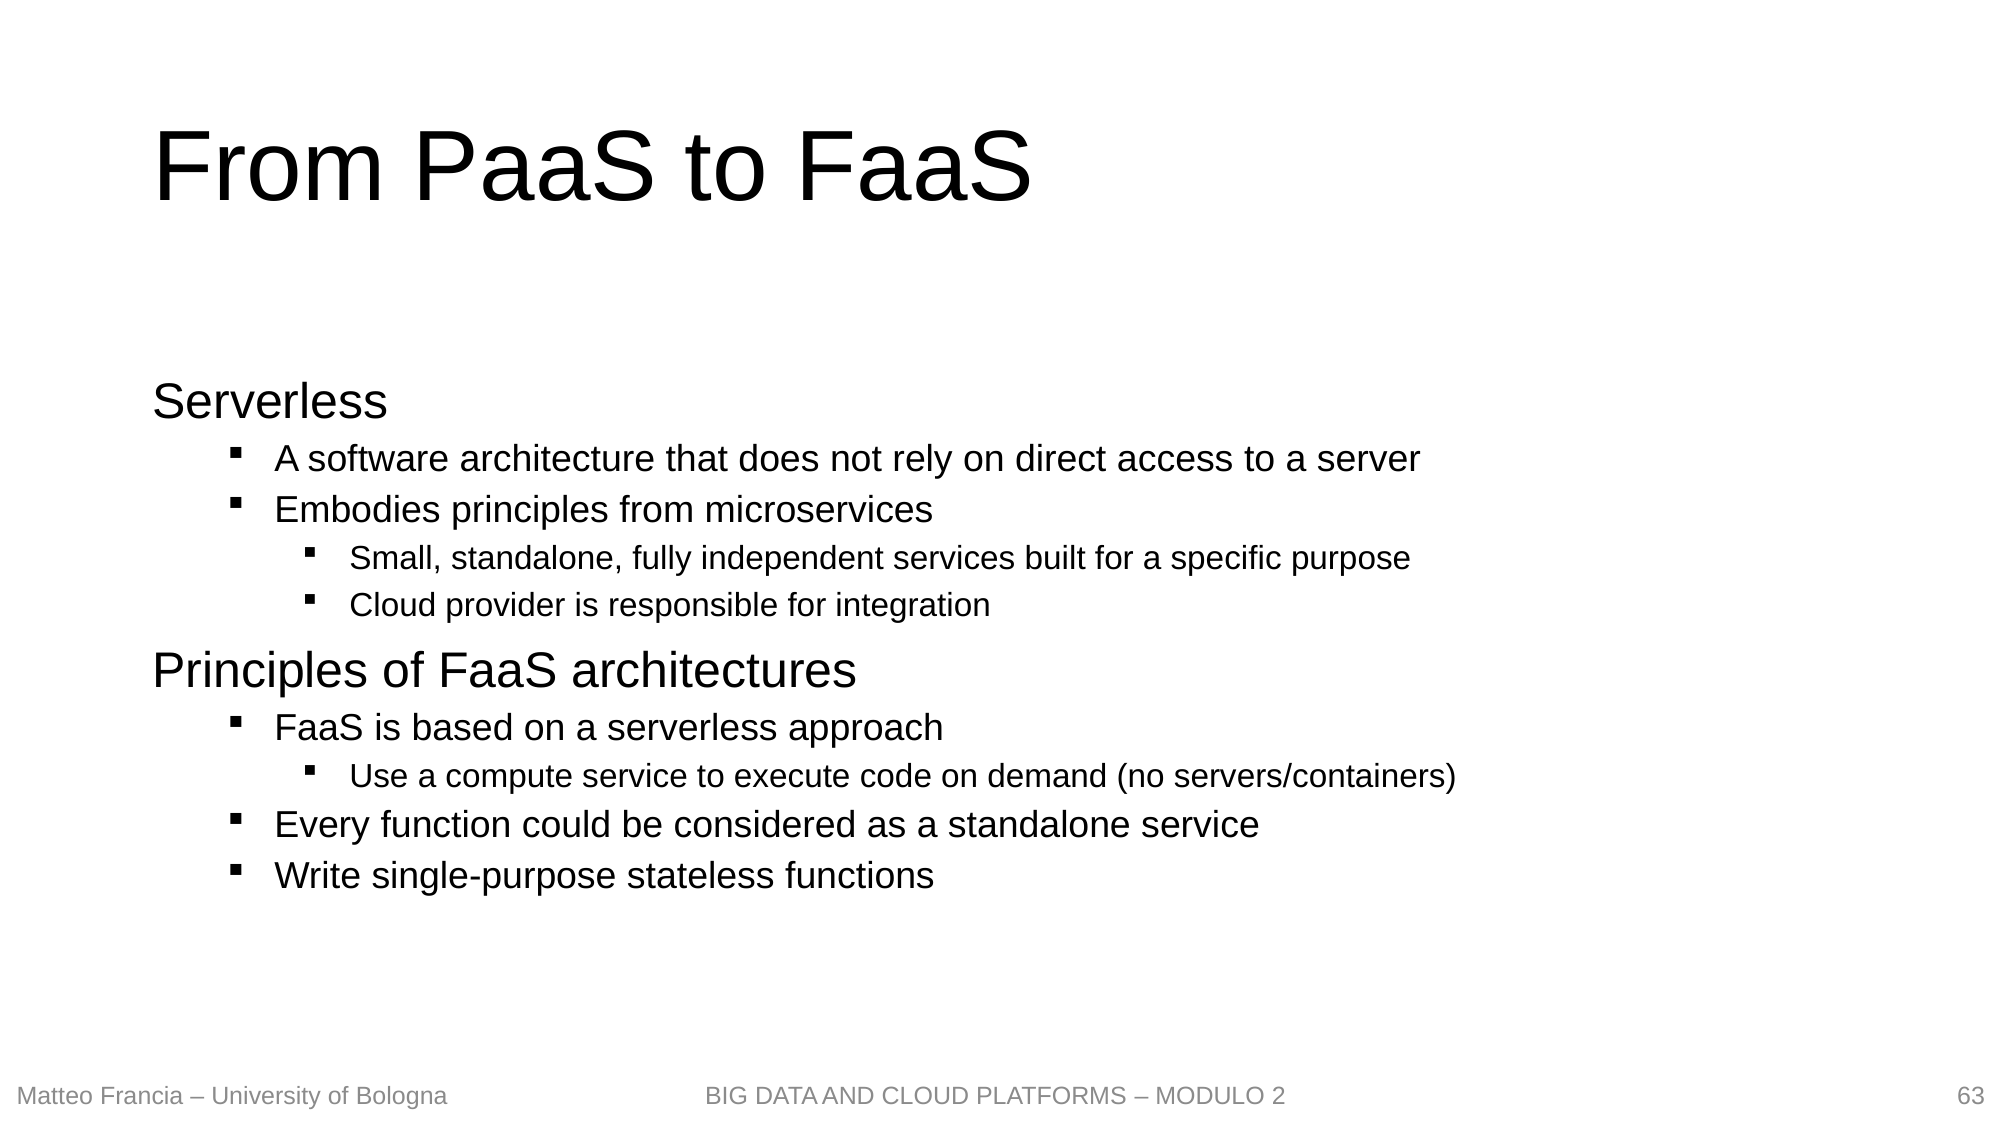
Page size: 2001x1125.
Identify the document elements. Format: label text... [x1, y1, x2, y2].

footer Matteo Francia – University of Bologna [0, 1065, 466, 1125]
slide_number 63 [1550, 1065, 2000, 1125]
title From PaaS to FaaS [137, 59, 1863, 278]
list Serverless A software architecture that does not rely on direct access to a server Embodies principles from microservices Small, standalone, fully independent services built for a specific purpose Cloud provider is responsible for integration Principles of FaaS architectures FaaS is based on a serverless approach Use a compute service to execute code on demand (no servers/containers) Every function could be considered as a standalone service Write single-purpose stateless functions [137, 278, 1863, 993]
